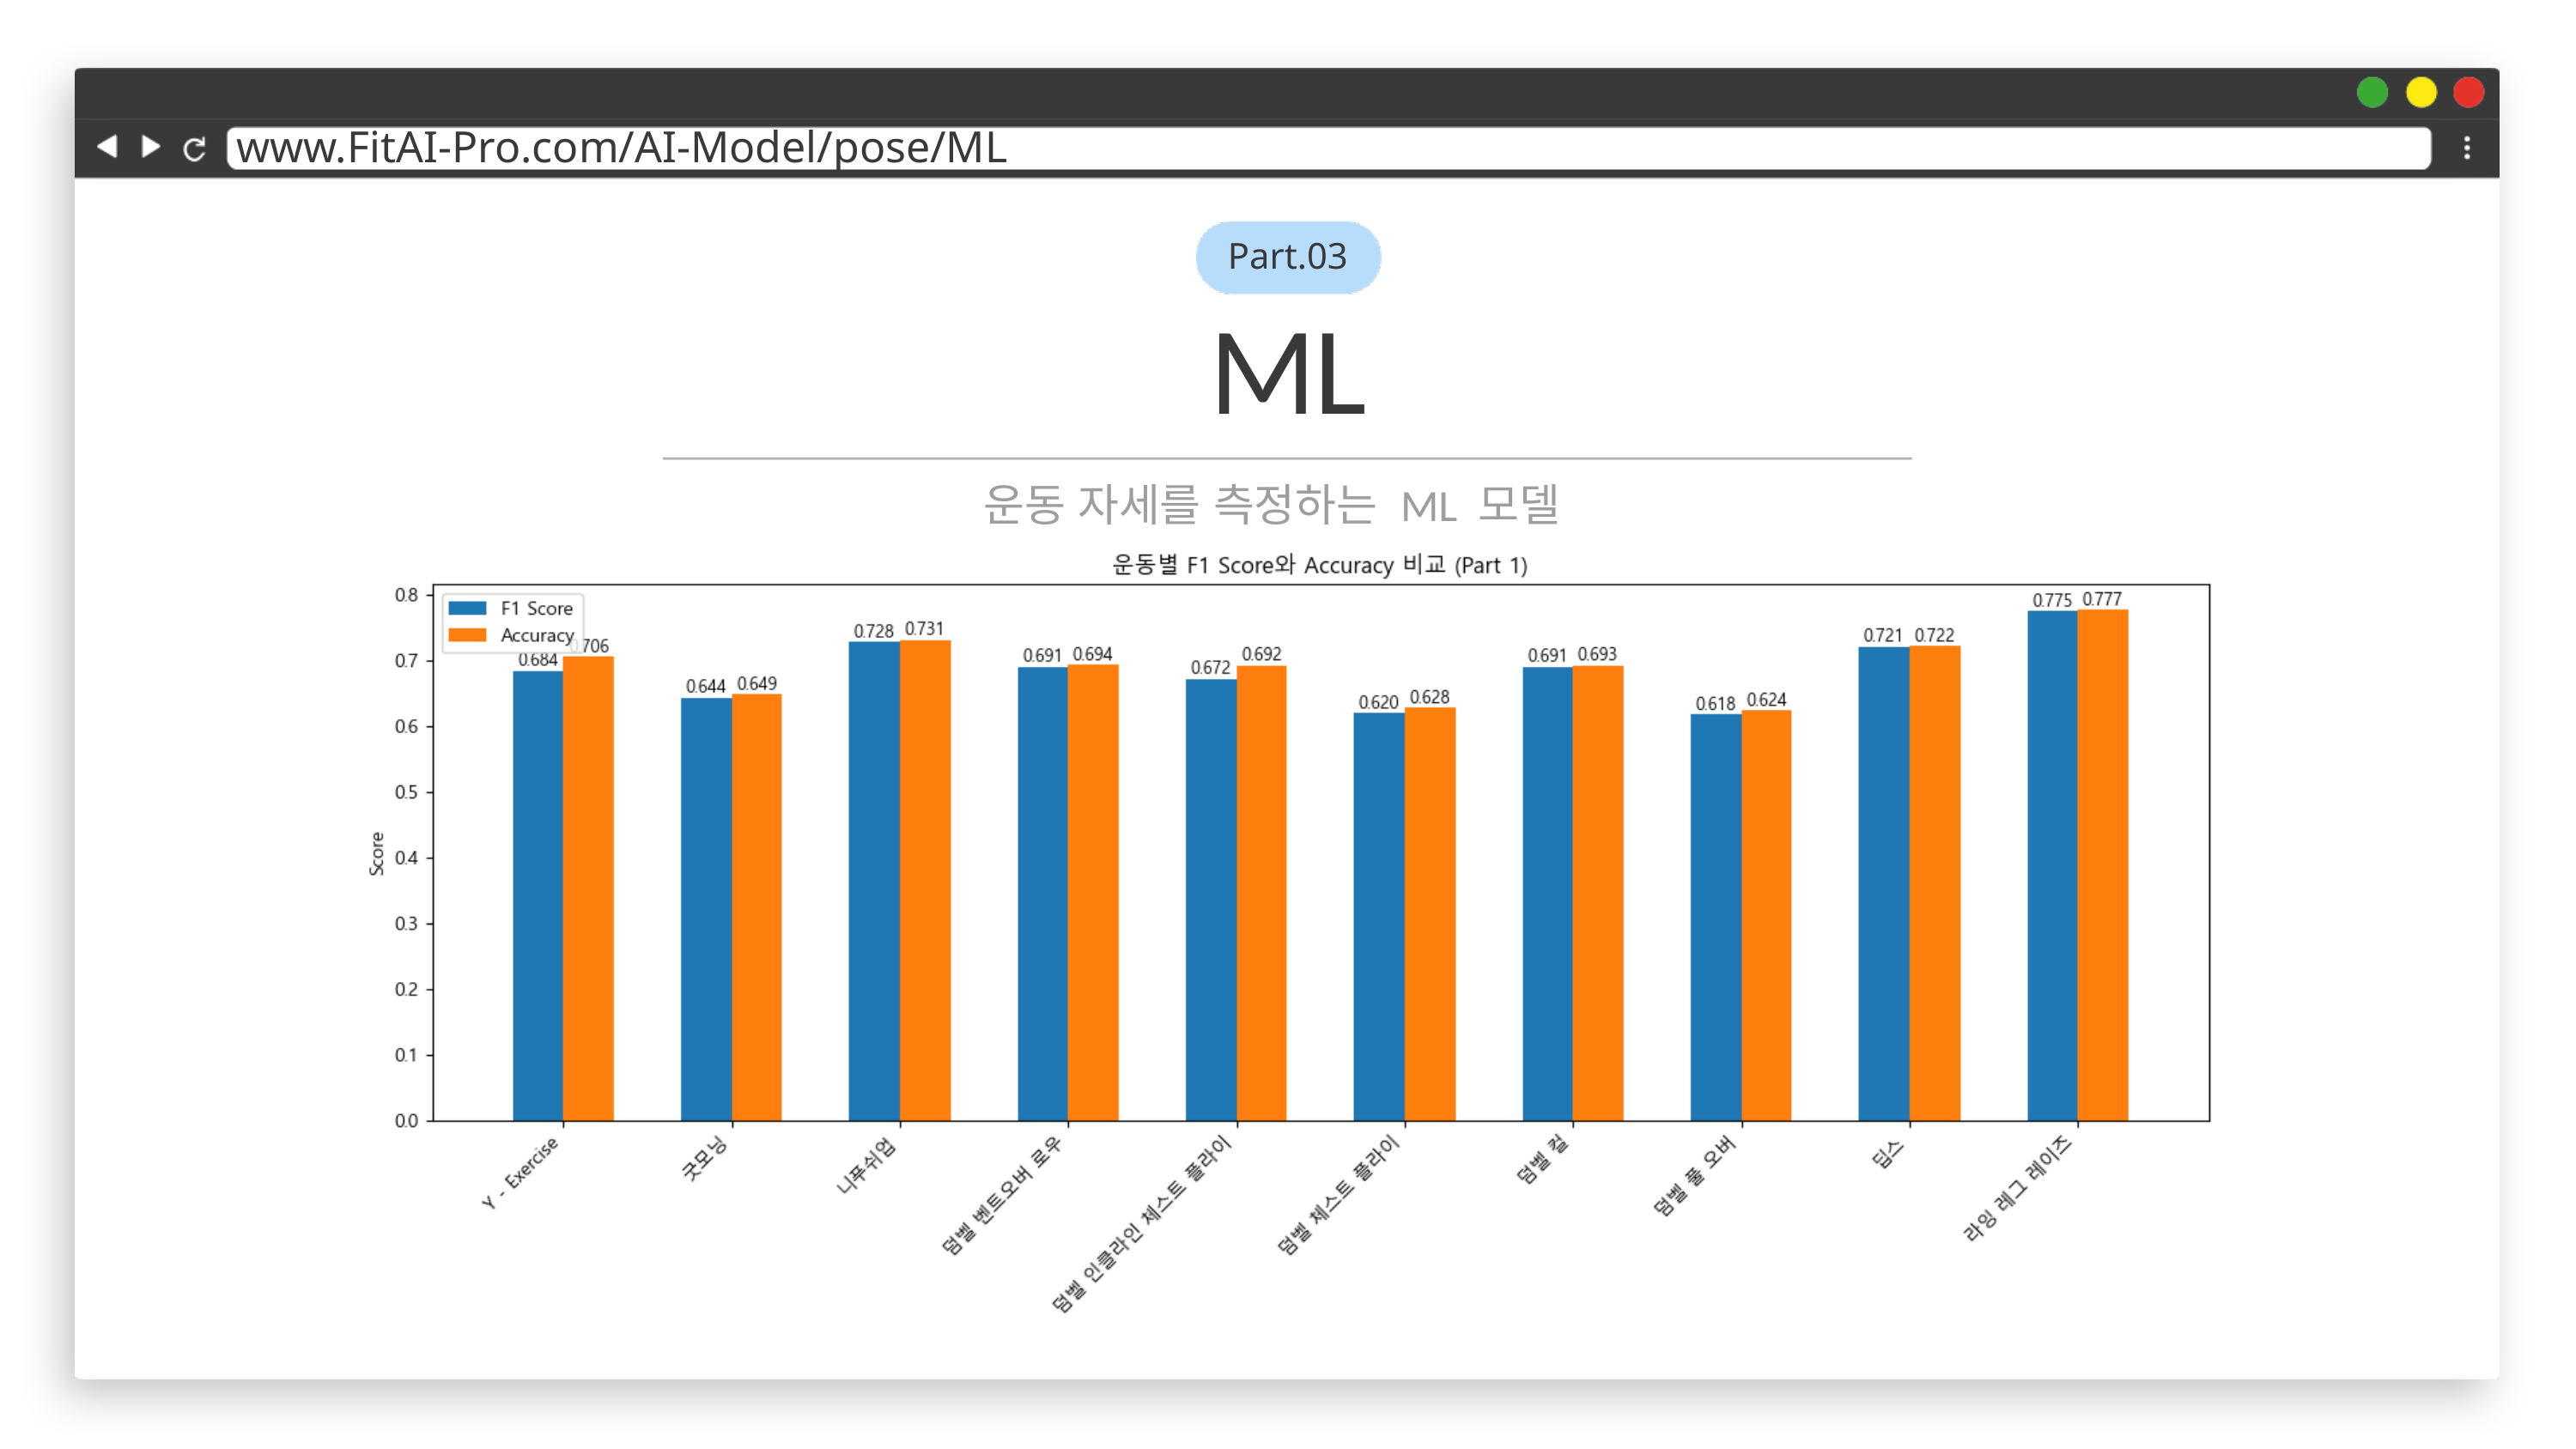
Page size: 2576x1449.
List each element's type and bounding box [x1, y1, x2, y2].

picture [75, 67, 2500, 1379]
